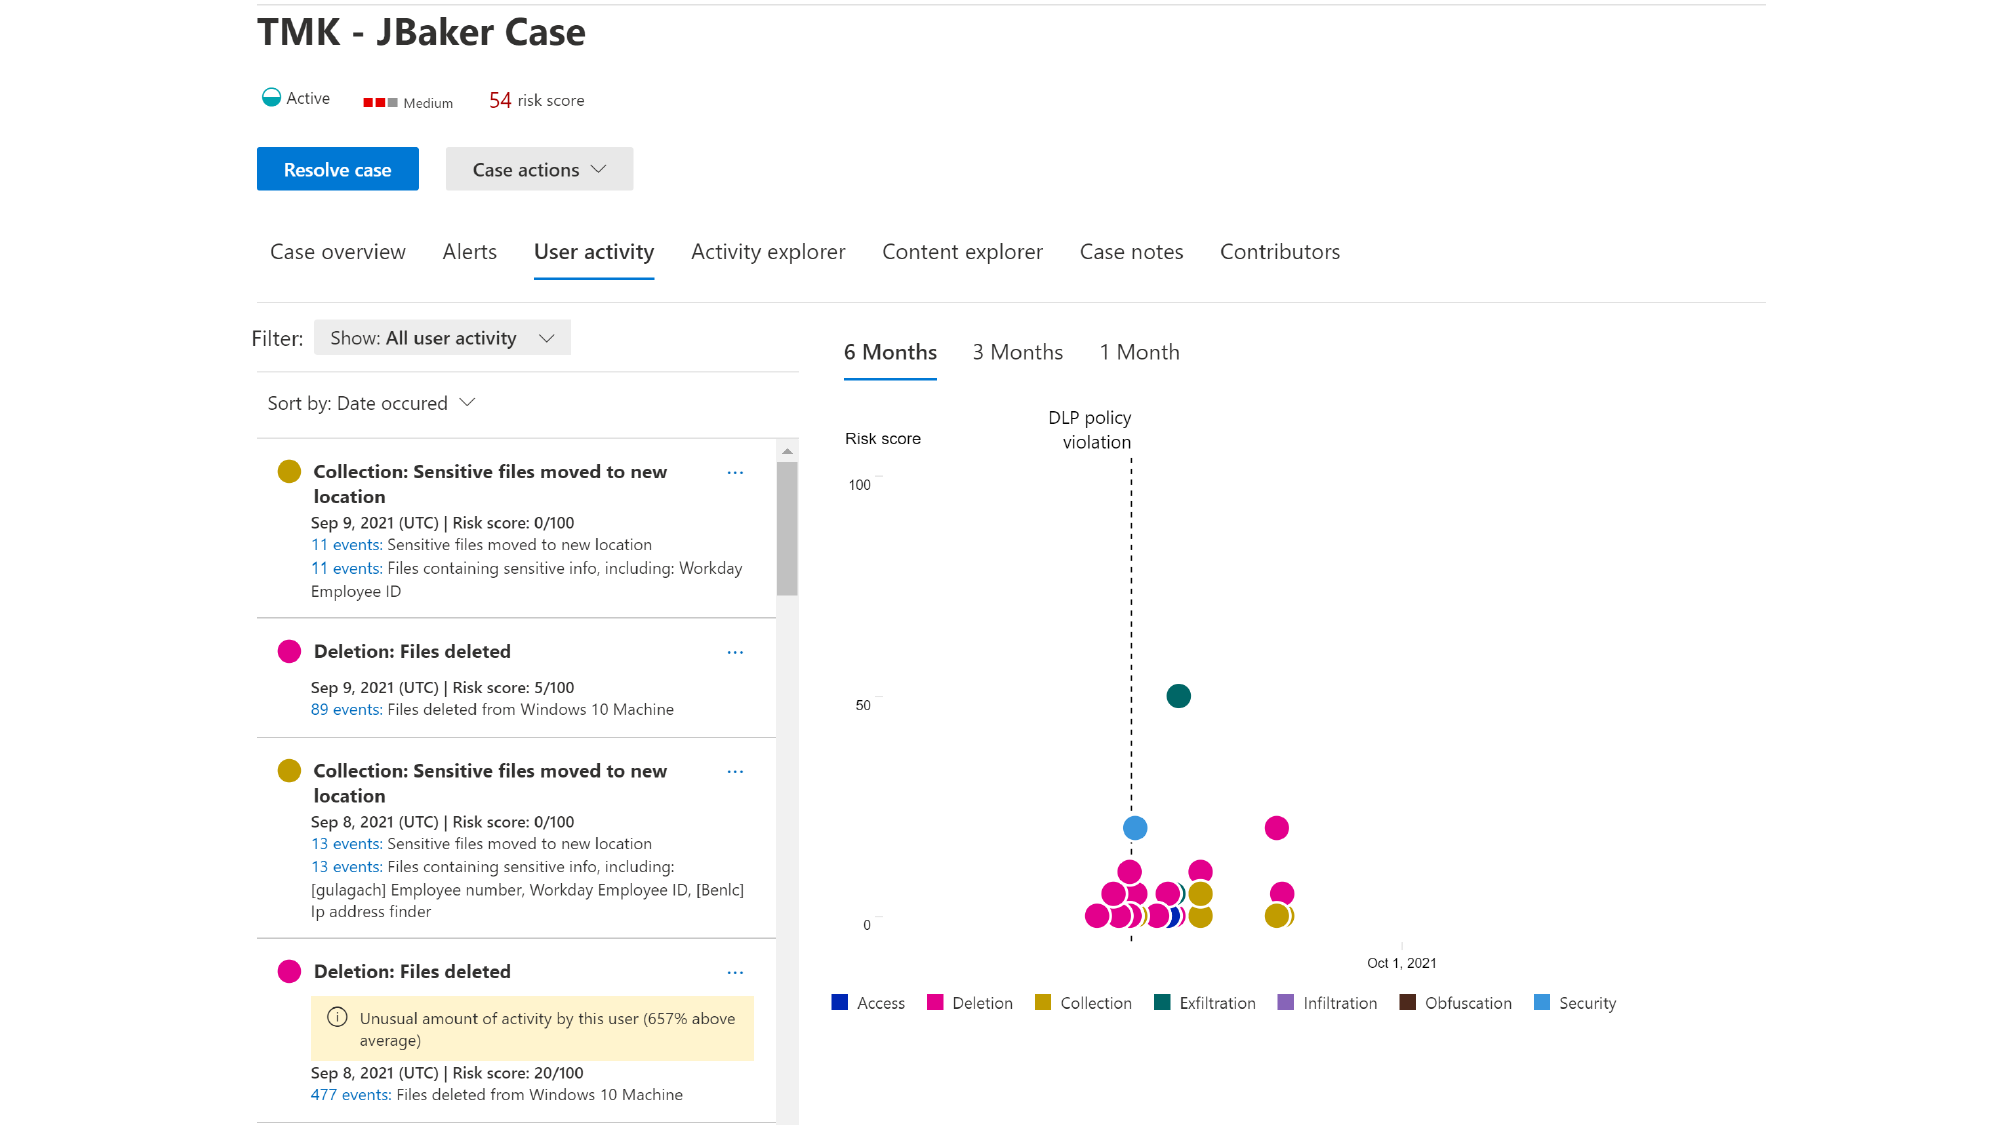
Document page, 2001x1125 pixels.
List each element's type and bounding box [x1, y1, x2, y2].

picture [234, 0, 1766, 1125]
